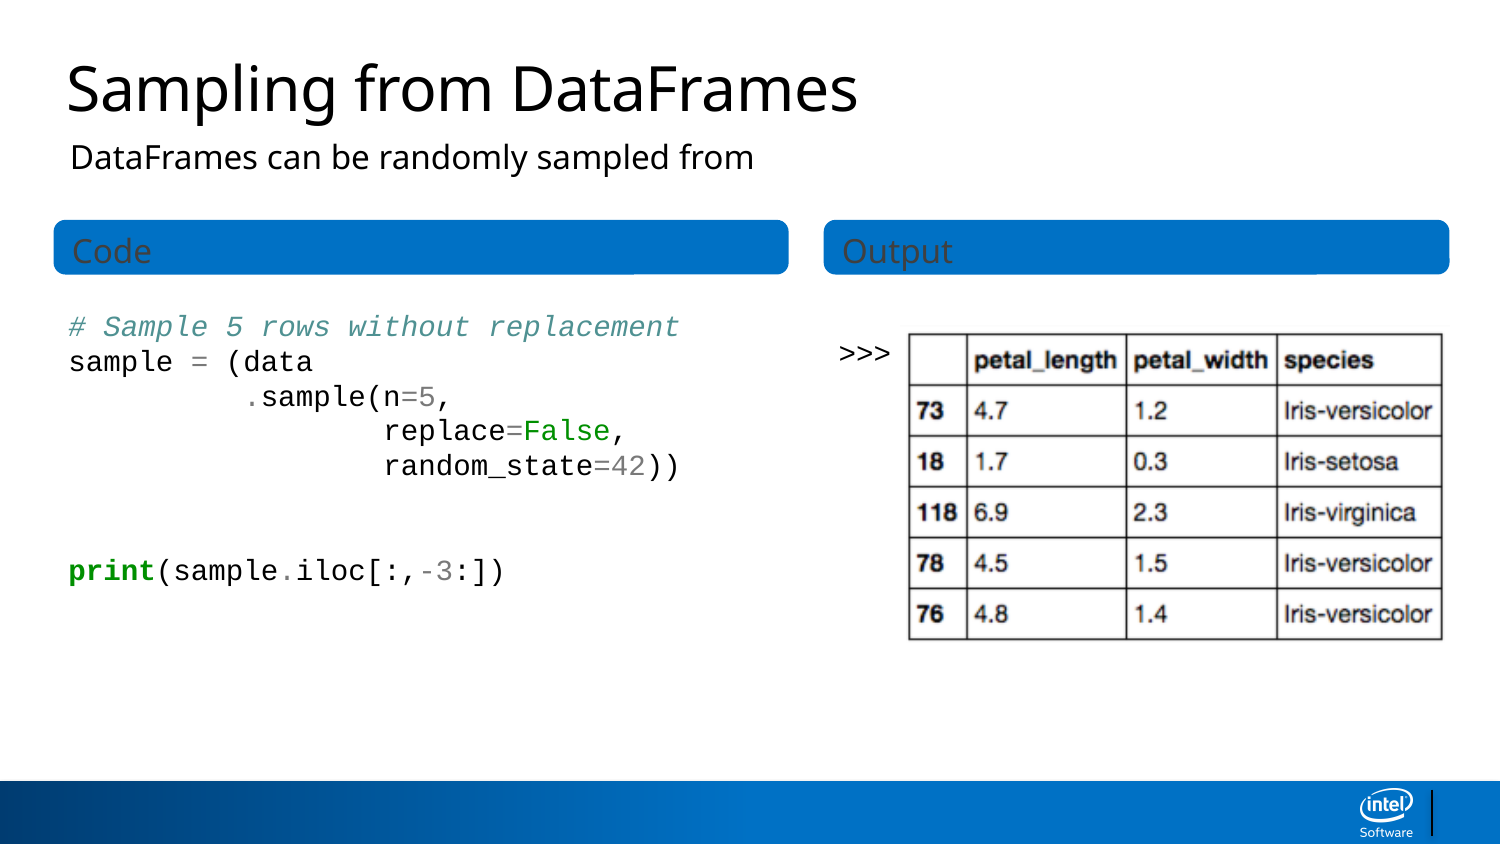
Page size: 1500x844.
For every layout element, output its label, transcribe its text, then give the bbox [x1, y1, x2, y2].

text_box # Sample 5 rows without replacement sample = (data .sample(n=5, replace=False, random_state=42)) print(sample.iloc[:,-3:]) [53, 299, 801, 594]
text_box >>> [823, 327, 895, 377]
text_box DataFrames can be randomly sampled from [55, 128, 1178, 184]
picture [1360, 788, 1413, 837]
text_box Code [51, 217, 791, 277]
picture [899, 324, 1450, 651]
text_box Sampling from DataFrames [65, 48, 1450, 124]
text_box Output [821, 217, 1452, 277]
